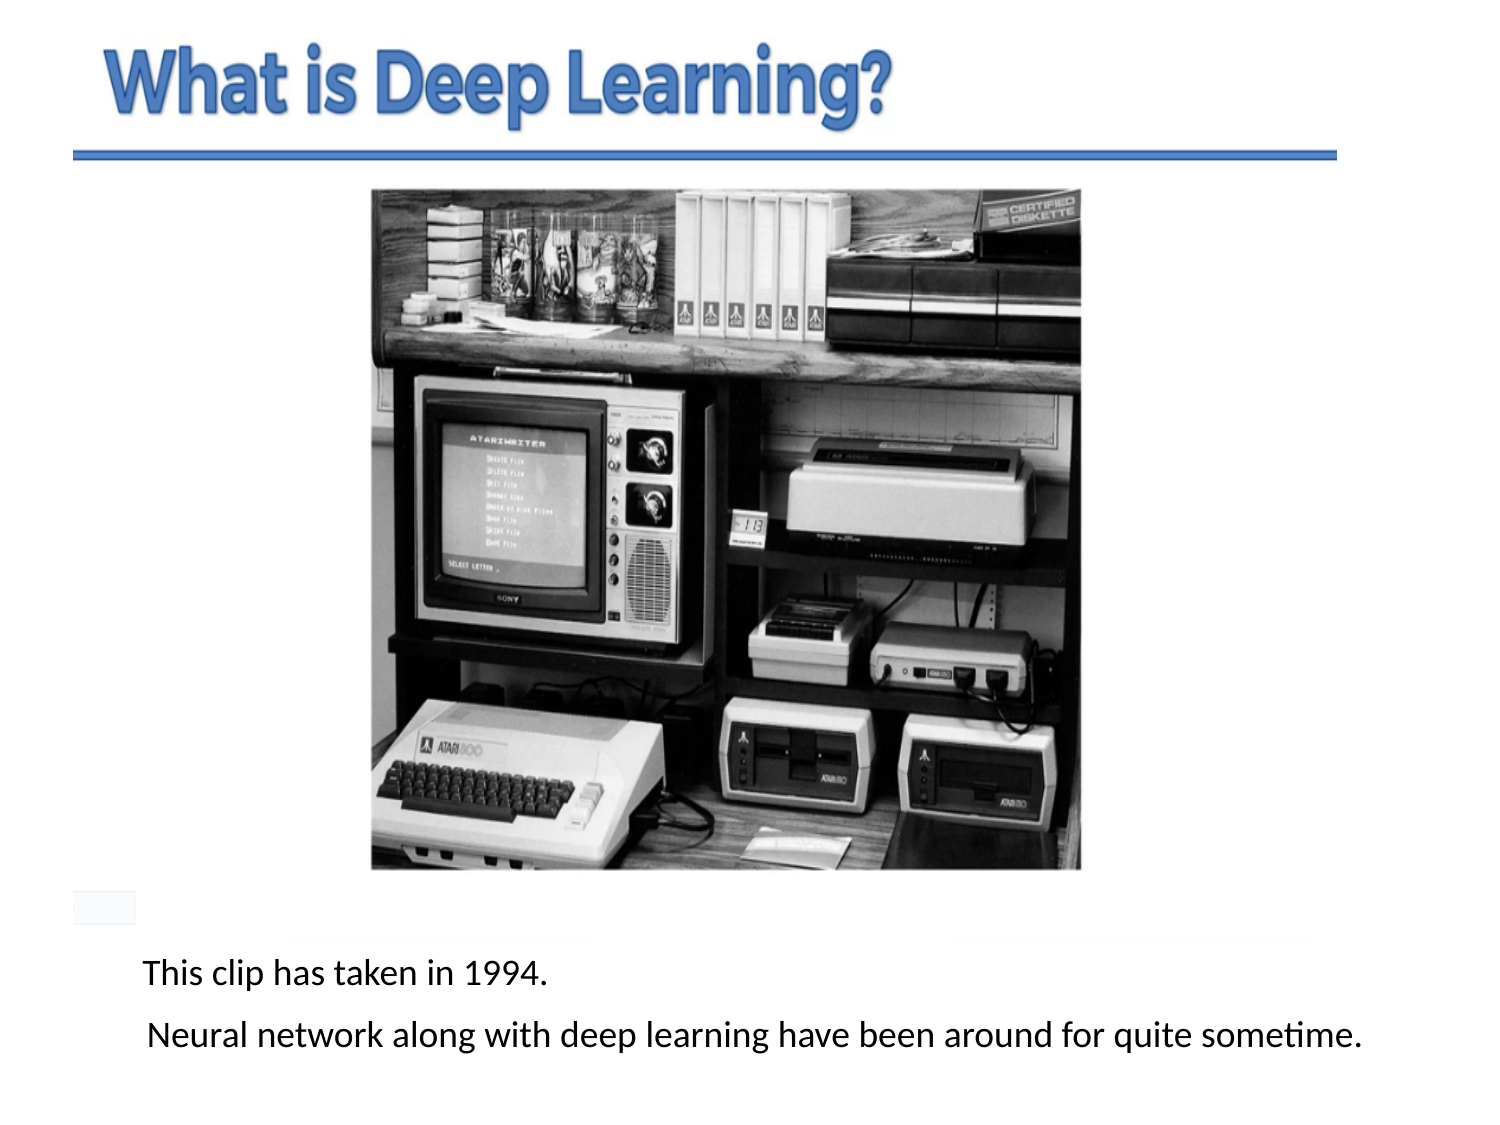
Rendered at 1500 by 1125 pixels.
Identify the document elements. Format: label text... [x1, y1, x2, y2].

text_box This clip has taken in 1994. [127, 950, 565, 1001]
text_box Neural network along with deep learning have been around for quite sometime. [132, 1002, 1380, 1107]
picture [73, 37, 1337, 941]
